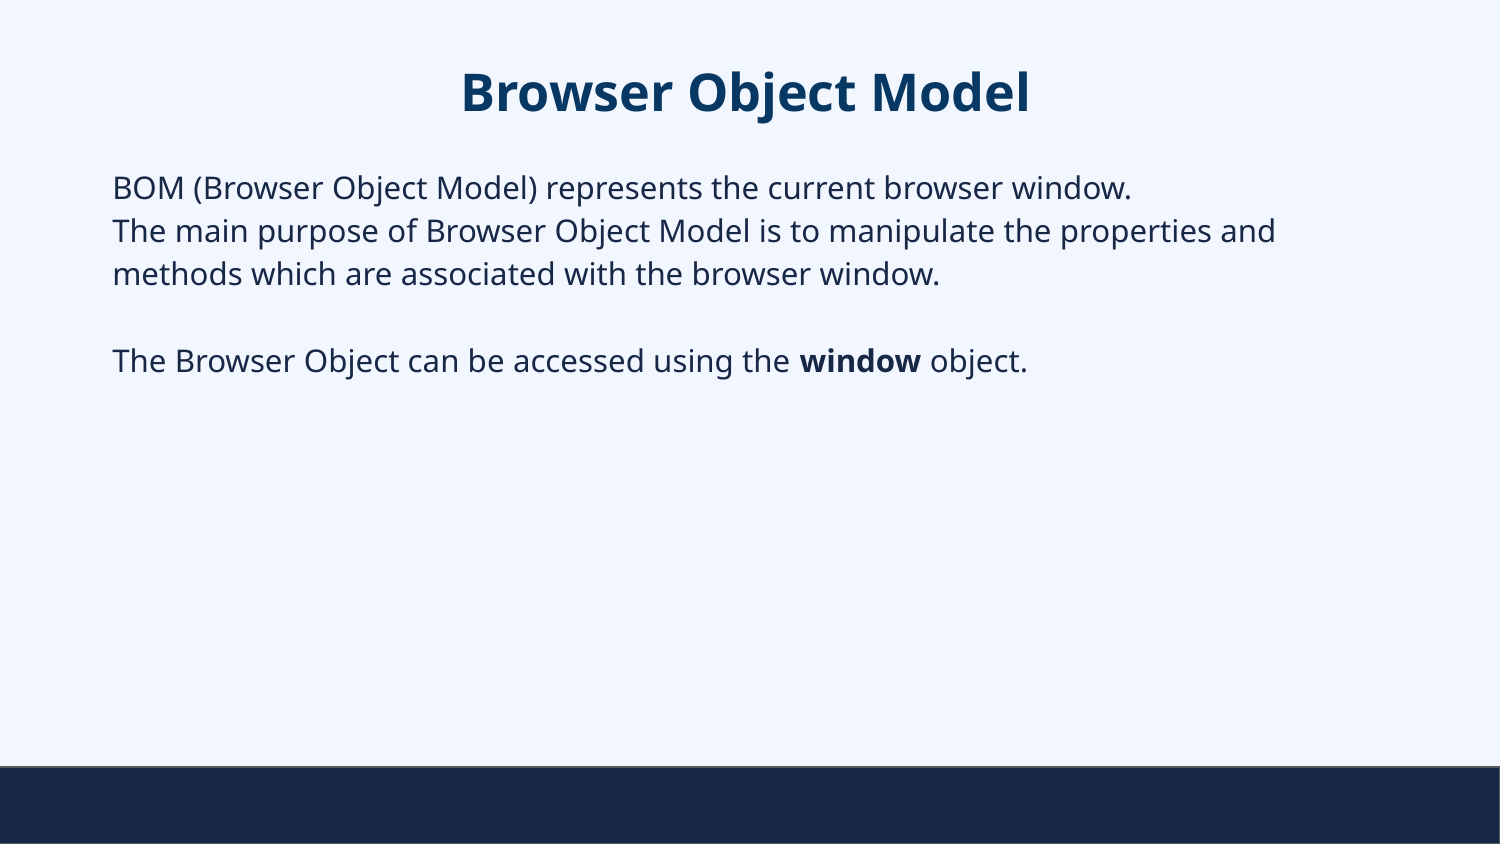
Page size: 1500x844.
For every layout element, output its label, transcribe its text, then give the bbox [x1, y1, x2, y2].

title Browser Object Model [29, 35, 1462, 148]
text_box BOM (Browser Object Model) represents the current browser window. The main purpose of Browser Object Model is to manipulate the properties and methods which are associated with the browser window. The Browser Object can be accessed using the window object. [97, 147, 1397, 711]
text_box [0, 767, 1500, 844]
